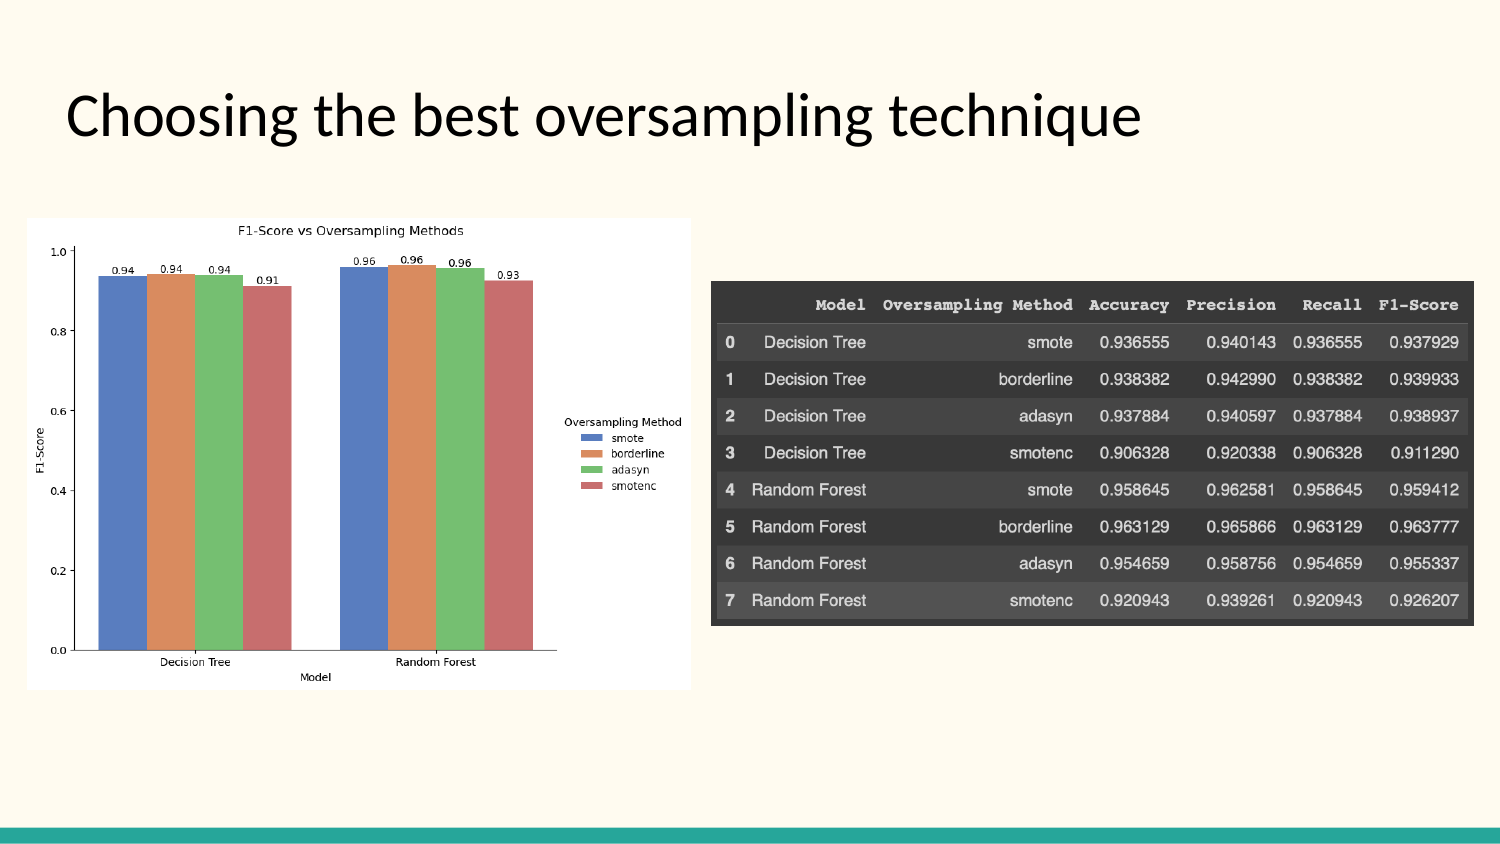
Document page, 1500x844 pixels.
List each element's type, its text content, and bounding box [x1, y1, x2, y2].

picture [711, 281, 1474, 627]
title Choosing the best oversampling technique [51, 59, 1449, 160]
picture [27, 217, 691, 690]
